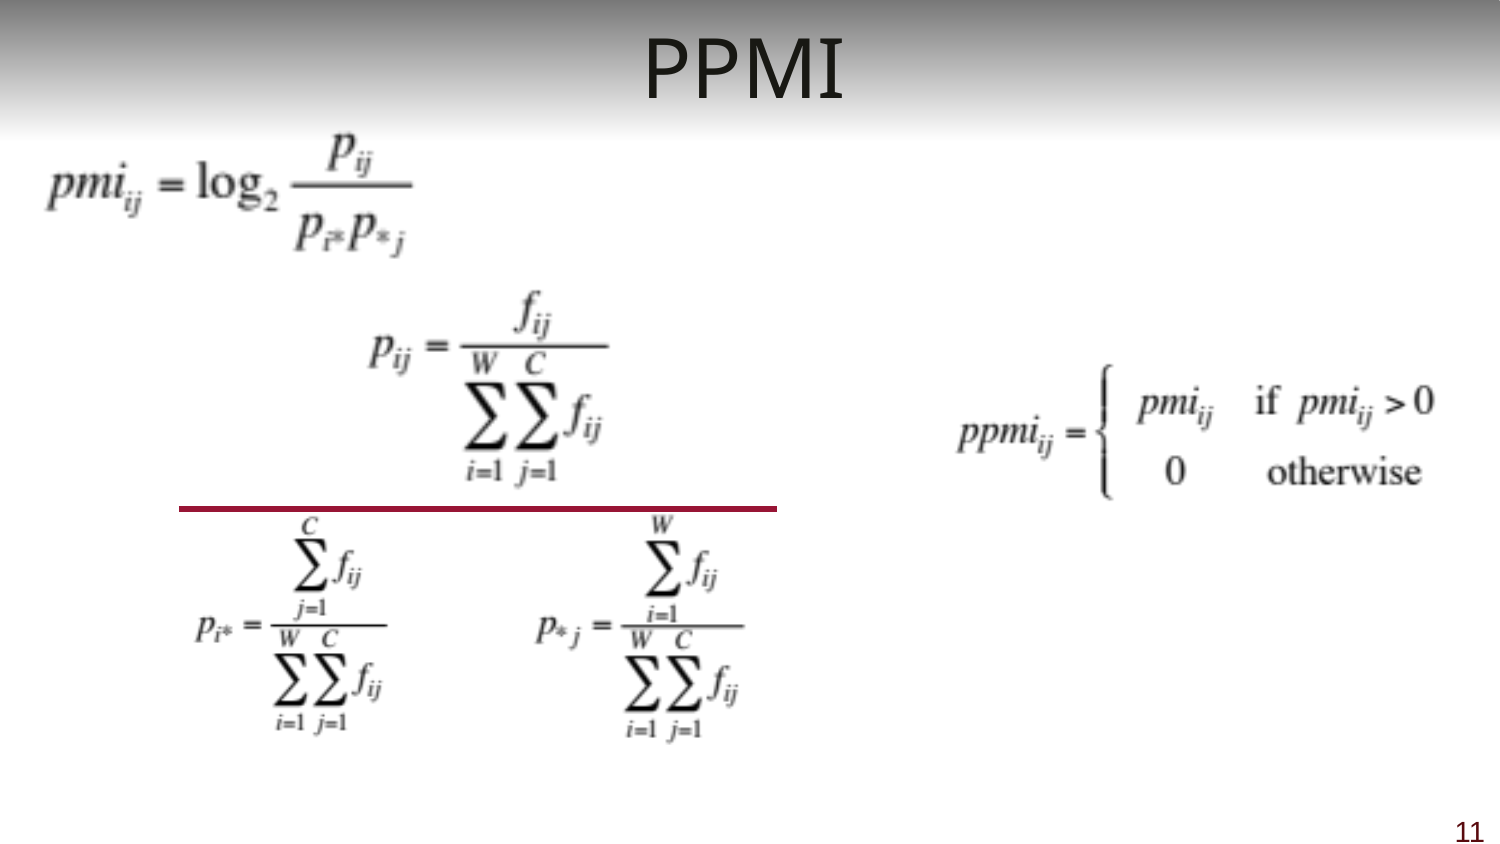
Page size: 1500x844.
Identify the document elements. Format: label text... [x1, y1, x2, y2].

slide_number 11 [1424, 806, 1500, 844]
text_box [190, 516, 391, 738]
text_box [951, 360, 1459, 504]
title PPMI [12, 0, 1475, 132]
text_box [38, 109, 417, 263]
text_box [362, 280, 614, 491]
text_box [530, 516, 748, 745]
